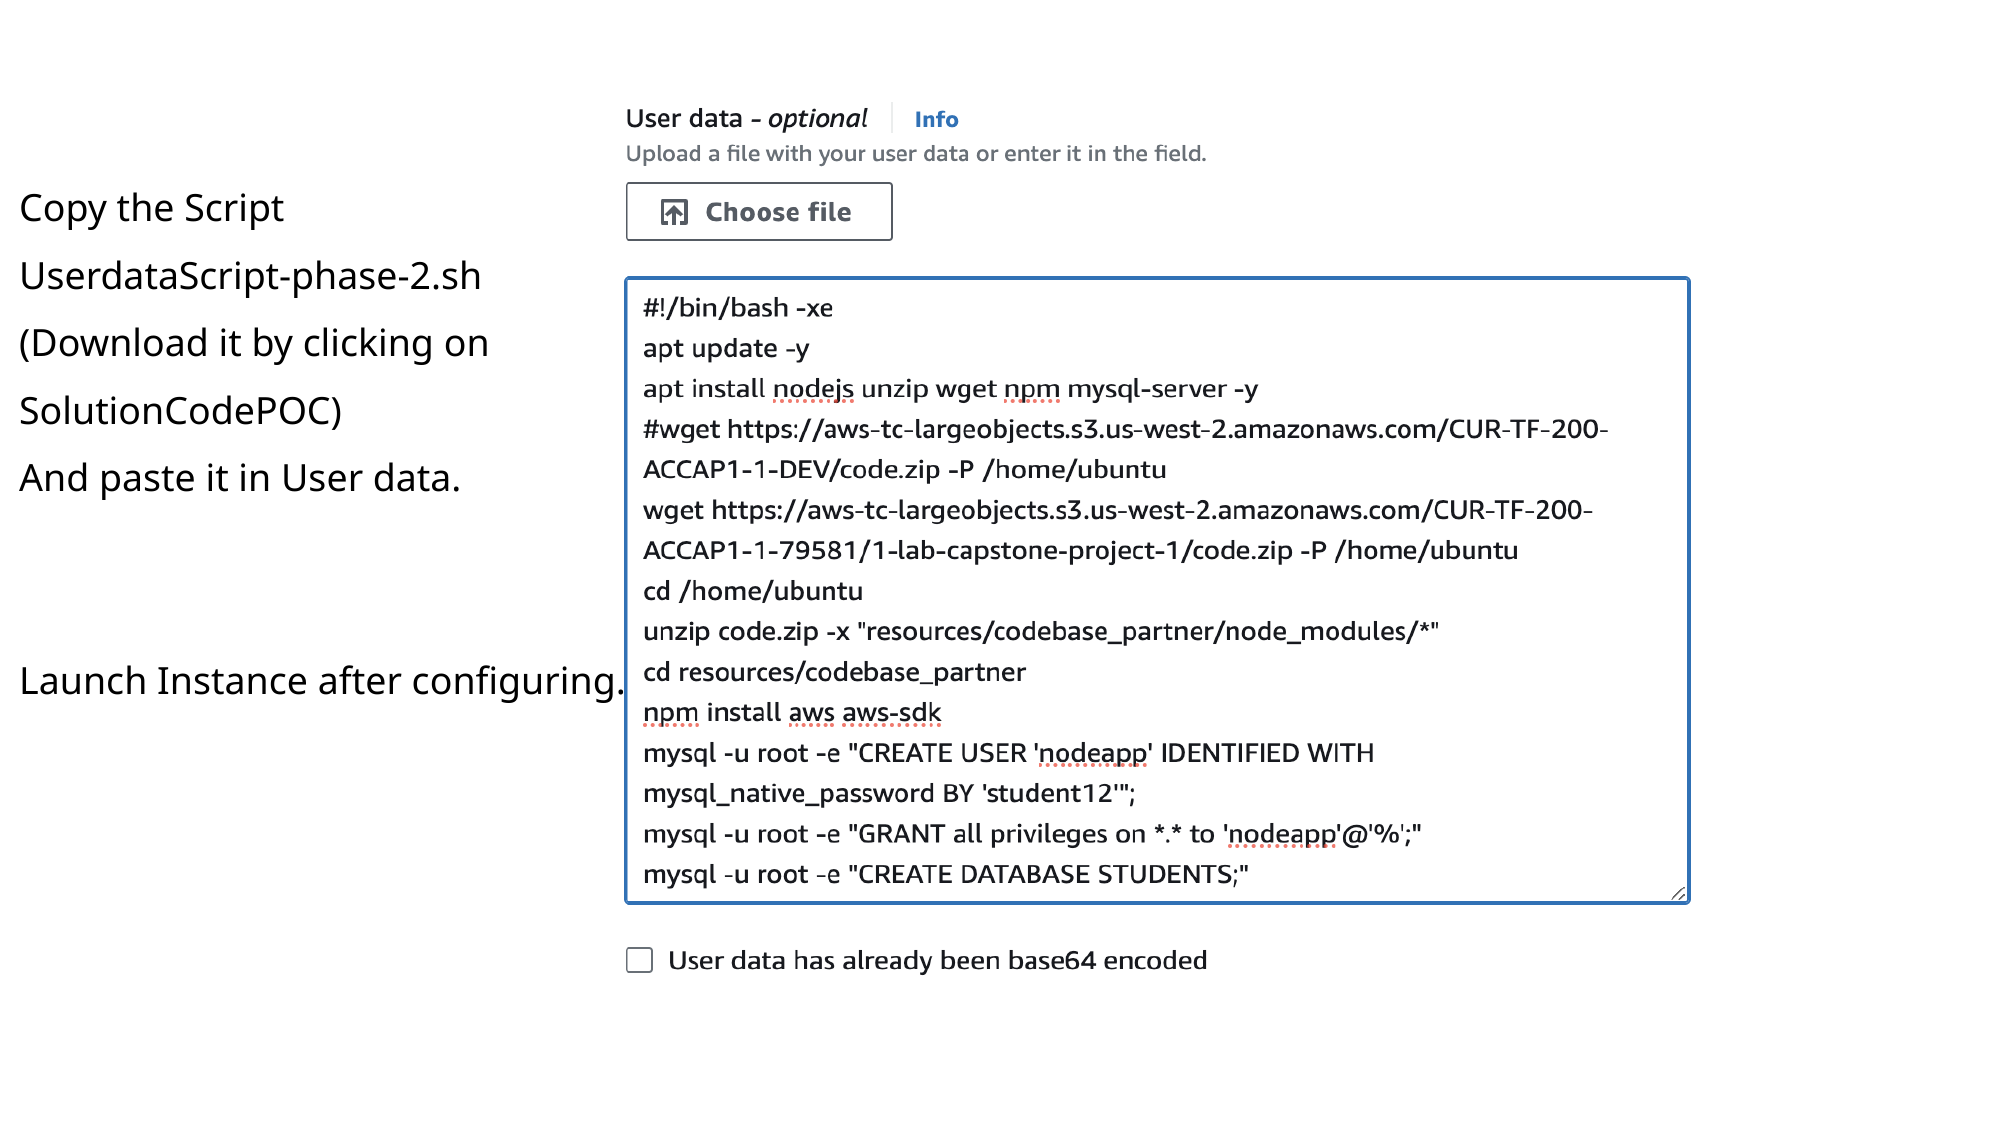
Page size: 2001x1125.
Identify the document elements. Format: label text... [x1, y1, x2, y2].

text_box Copy the Script UserdataScript-phase-2.sh (Download it by clicking on SolutionCodePOC) And paste it in User data. Launch Instance after configuring. [4, 154, 593, 710]
picture [593, 77, 1942, 991]
